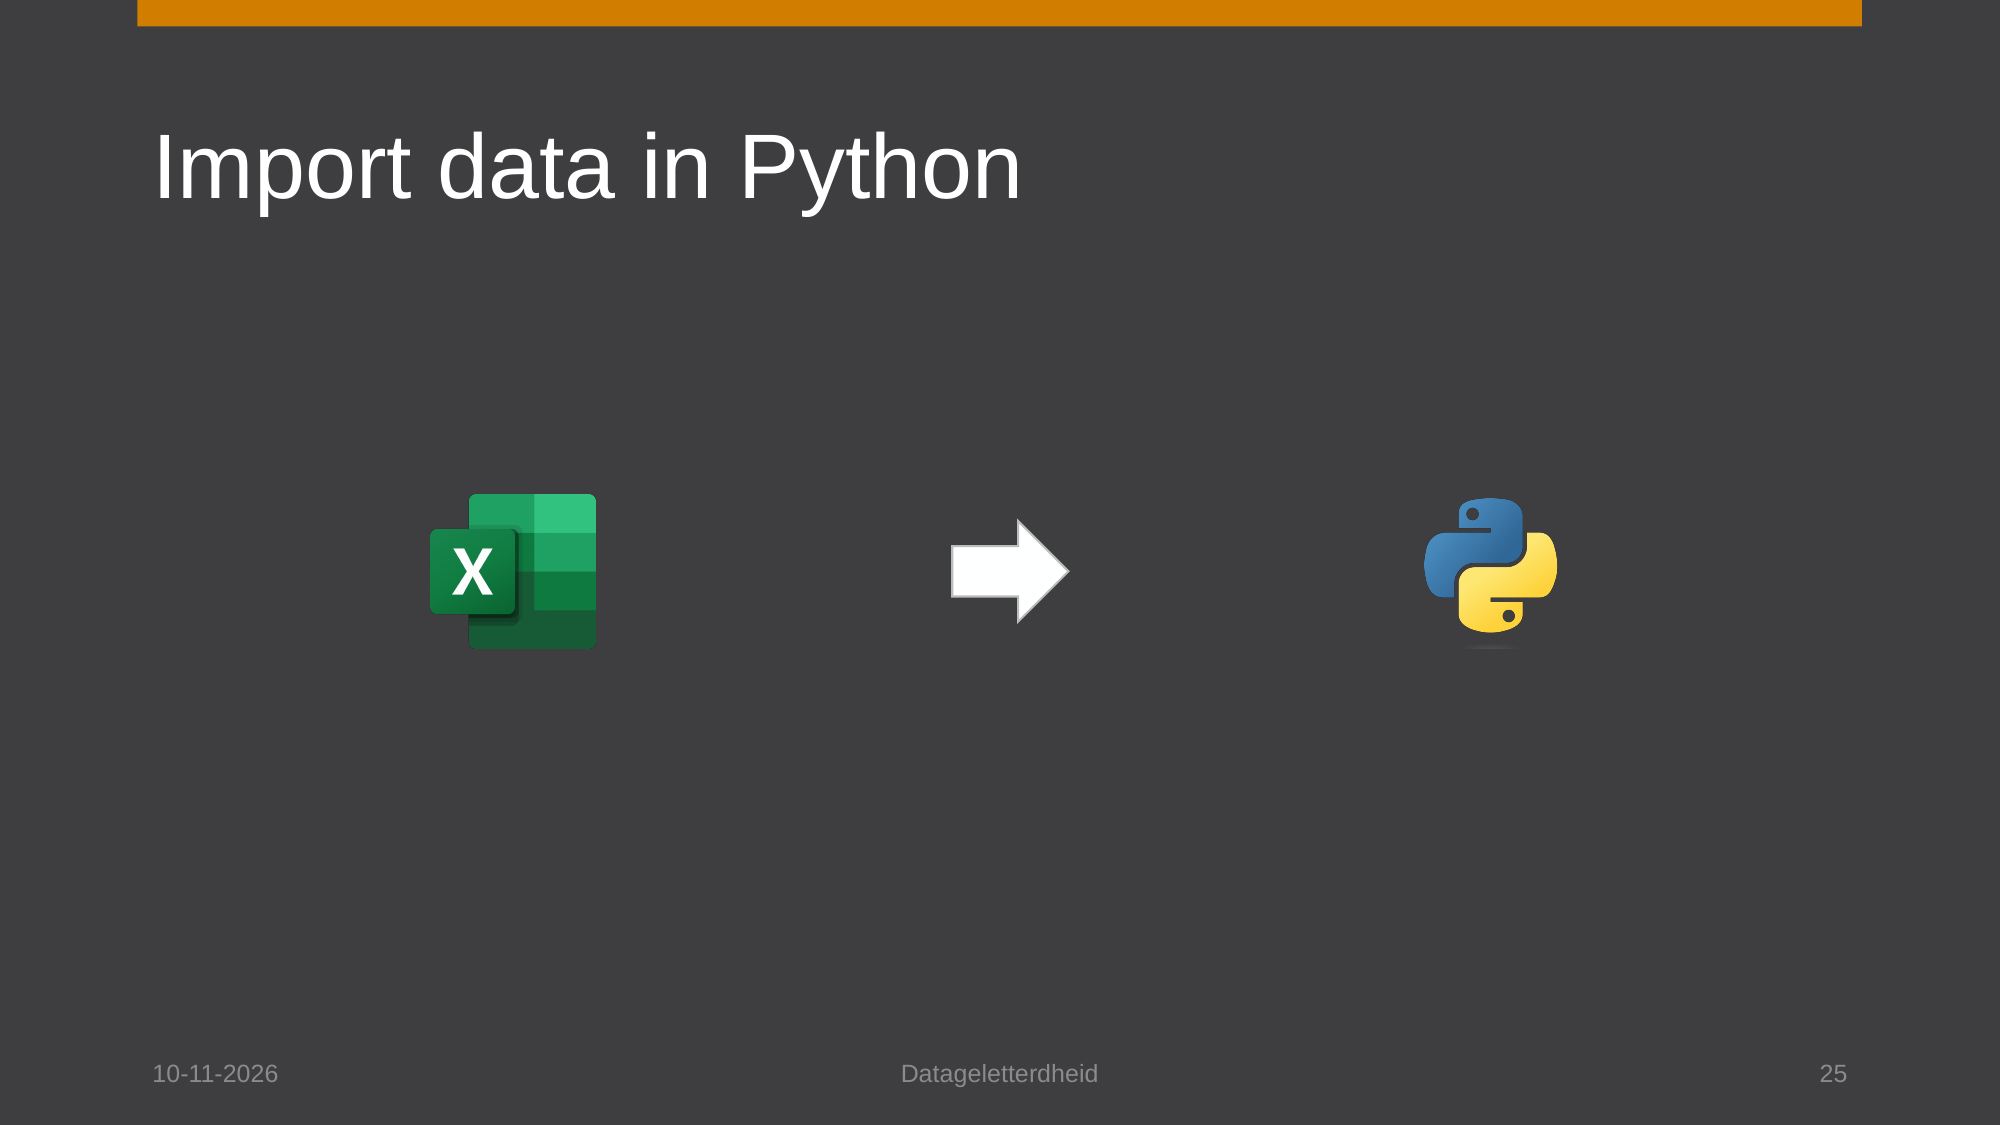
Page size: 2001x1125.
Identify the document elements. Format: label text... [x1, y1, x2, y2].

picture [1424, 498, 1562, 649]
footer Datageletterdheid [662, 1042, 1338, 1103]
picture [430, 494, 596, 649]
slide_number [137, 1042, 588, 1103]
title Import data in Python [137, 59, 1863, 278]
text_box [951, 518, 1070, 625]
slide_number 25 [1412, 1042, 1863, 1103]
